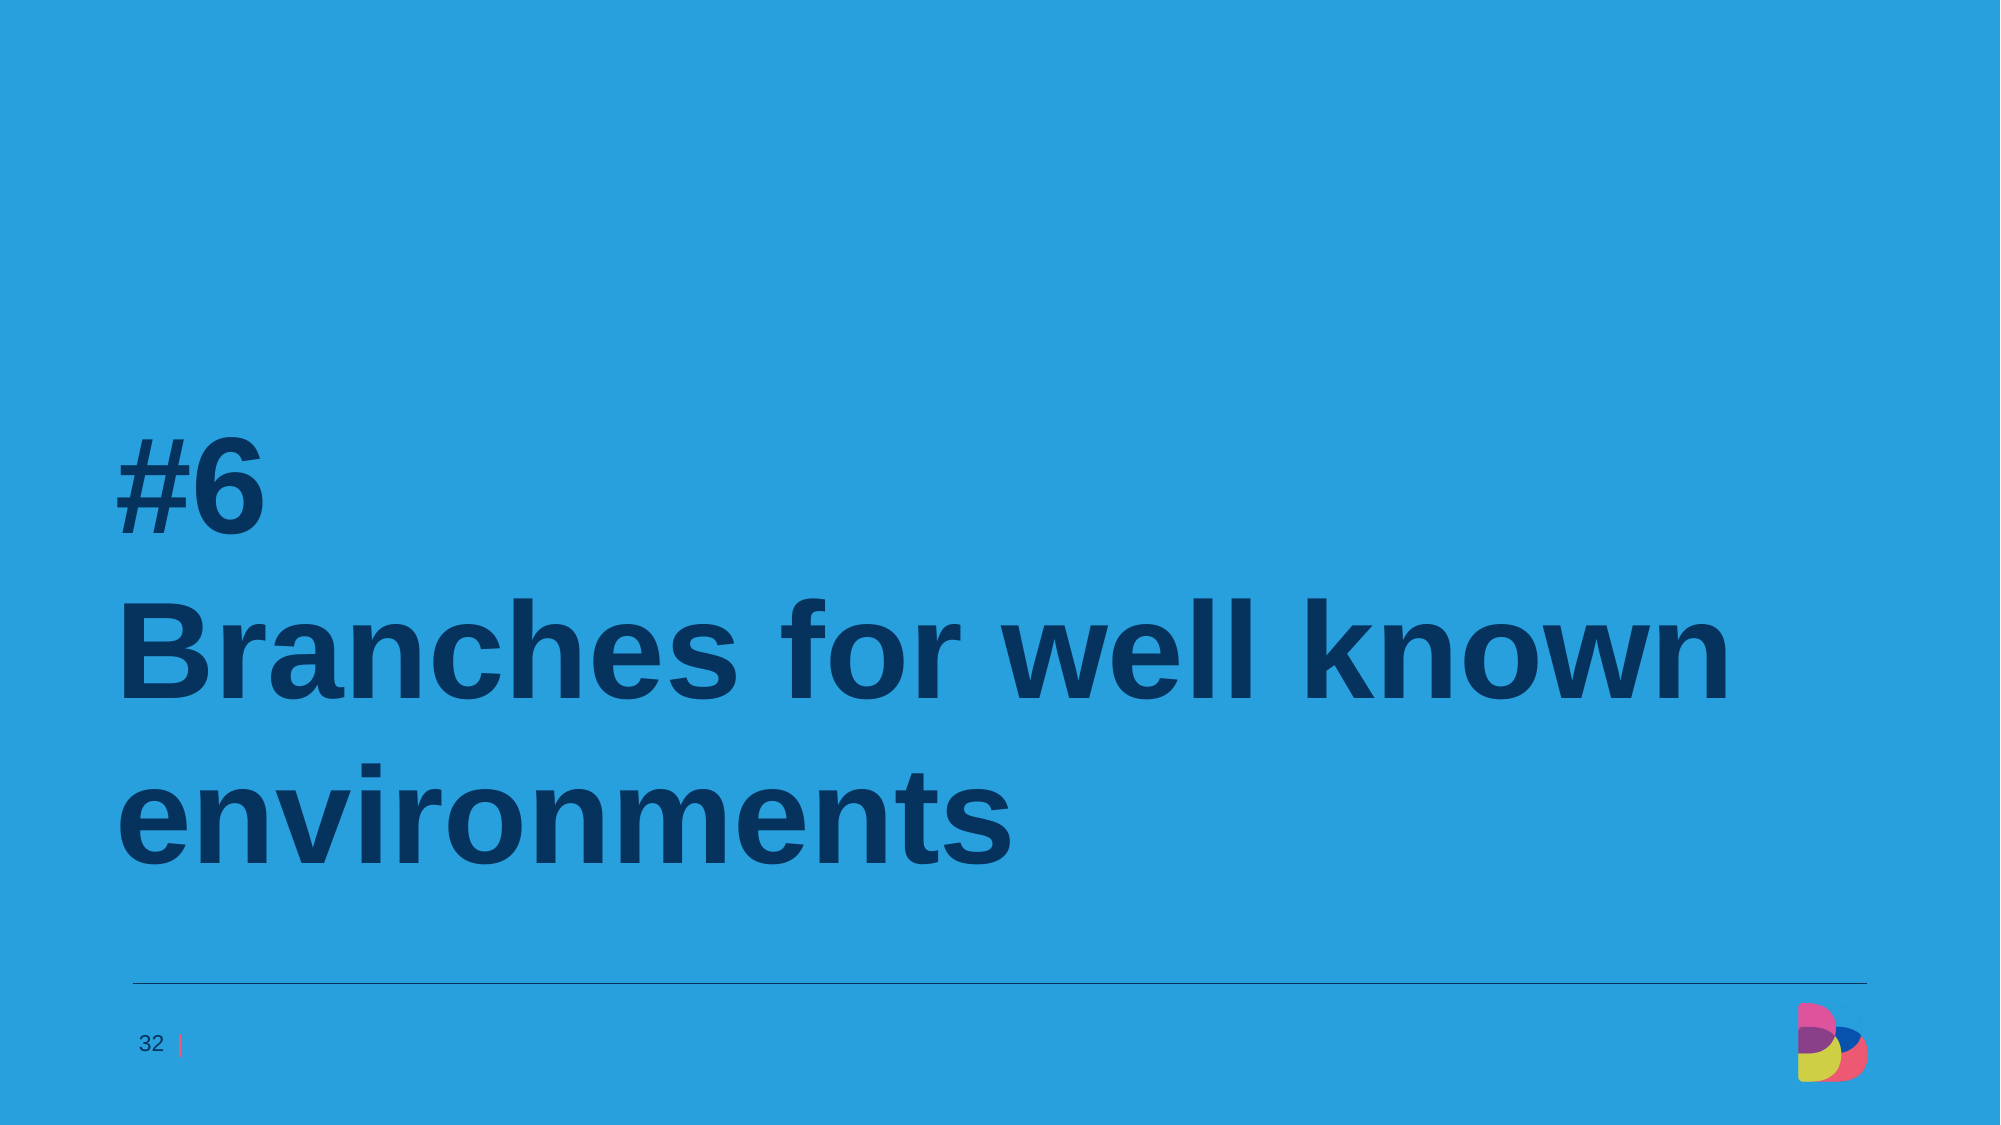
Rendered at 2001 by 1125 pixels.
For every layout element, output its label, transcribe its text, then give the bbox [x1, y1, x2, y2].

text_box #6 Branches for well known environments [100, 388, 1789, 898]
slide_number 32 [91, 1012, 180, 1073]
picture [1798, 1003, 1868, 1082]
